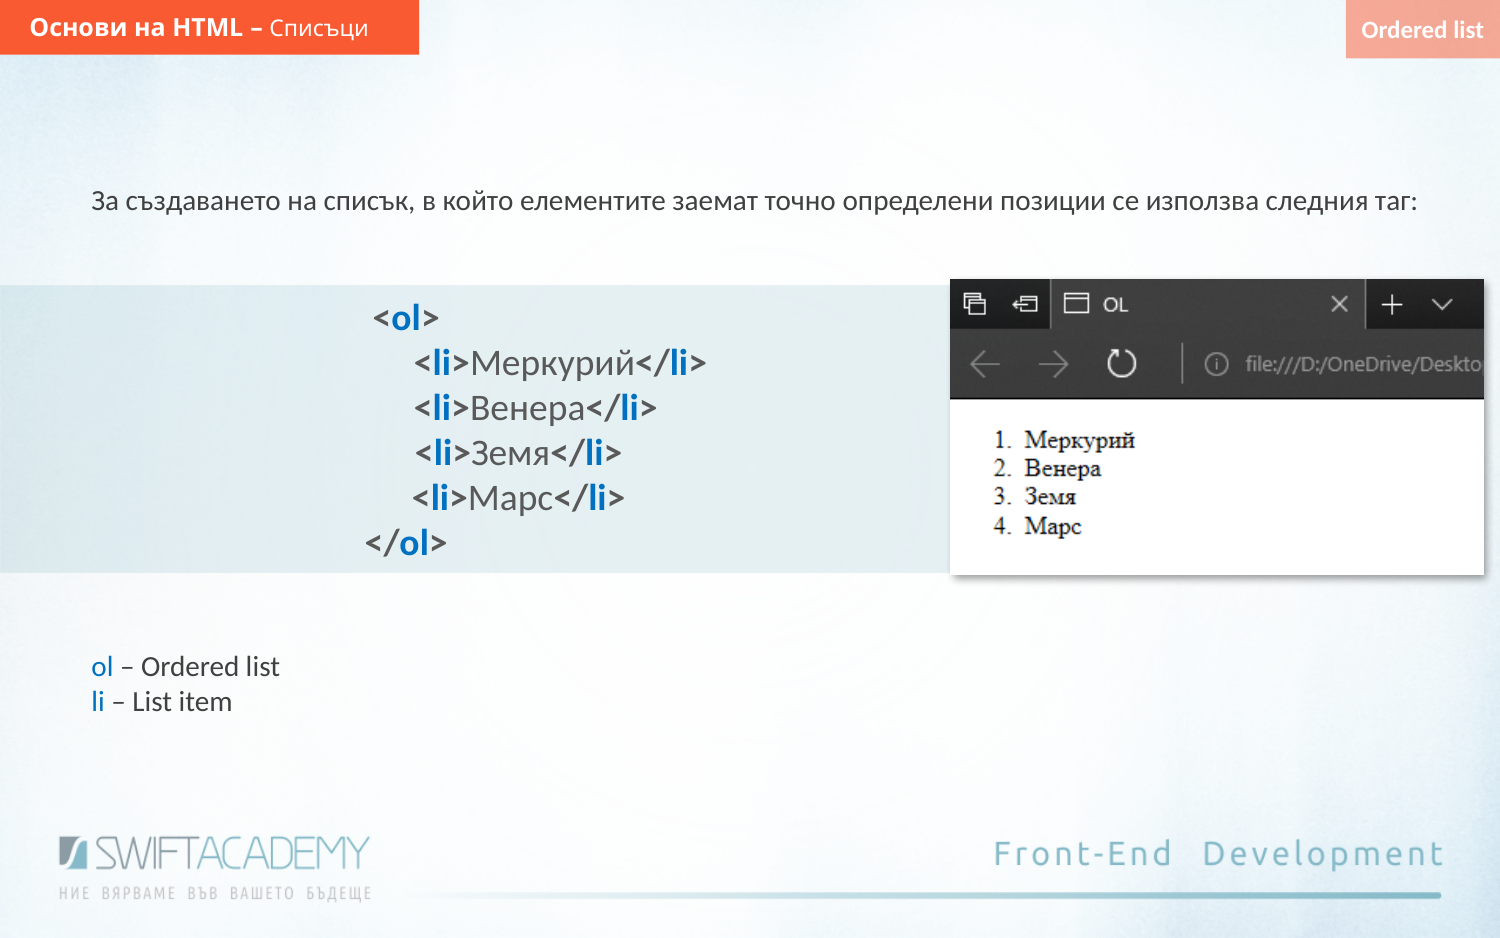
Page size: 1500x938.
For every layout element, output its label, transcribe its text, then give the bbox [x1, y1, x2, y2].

text_box Основи на HTML – Списъци [14, 4, 420, 49]
text_box [0, 0, 420, 56]
text_box <оl> <li>Меркурий</li> <li>Венера</li> <li>Земя</li> <li>Марс</li> </оl> [52, 285, 760, 570]
text_box ol – Ordered list li – List item [76, 640, 1436, 725]
text_box [0, 284, 949, 574]
text_box [1345, 0, 1500, 59]
text_box Ordered list [1346, 6, 1500, 52]
picture [950, 279, 1484, 576]
text_box За създаването на списък, в който елементите заемат точно определени позиции се използва следния таг: [76, 173, 1436, 224]
